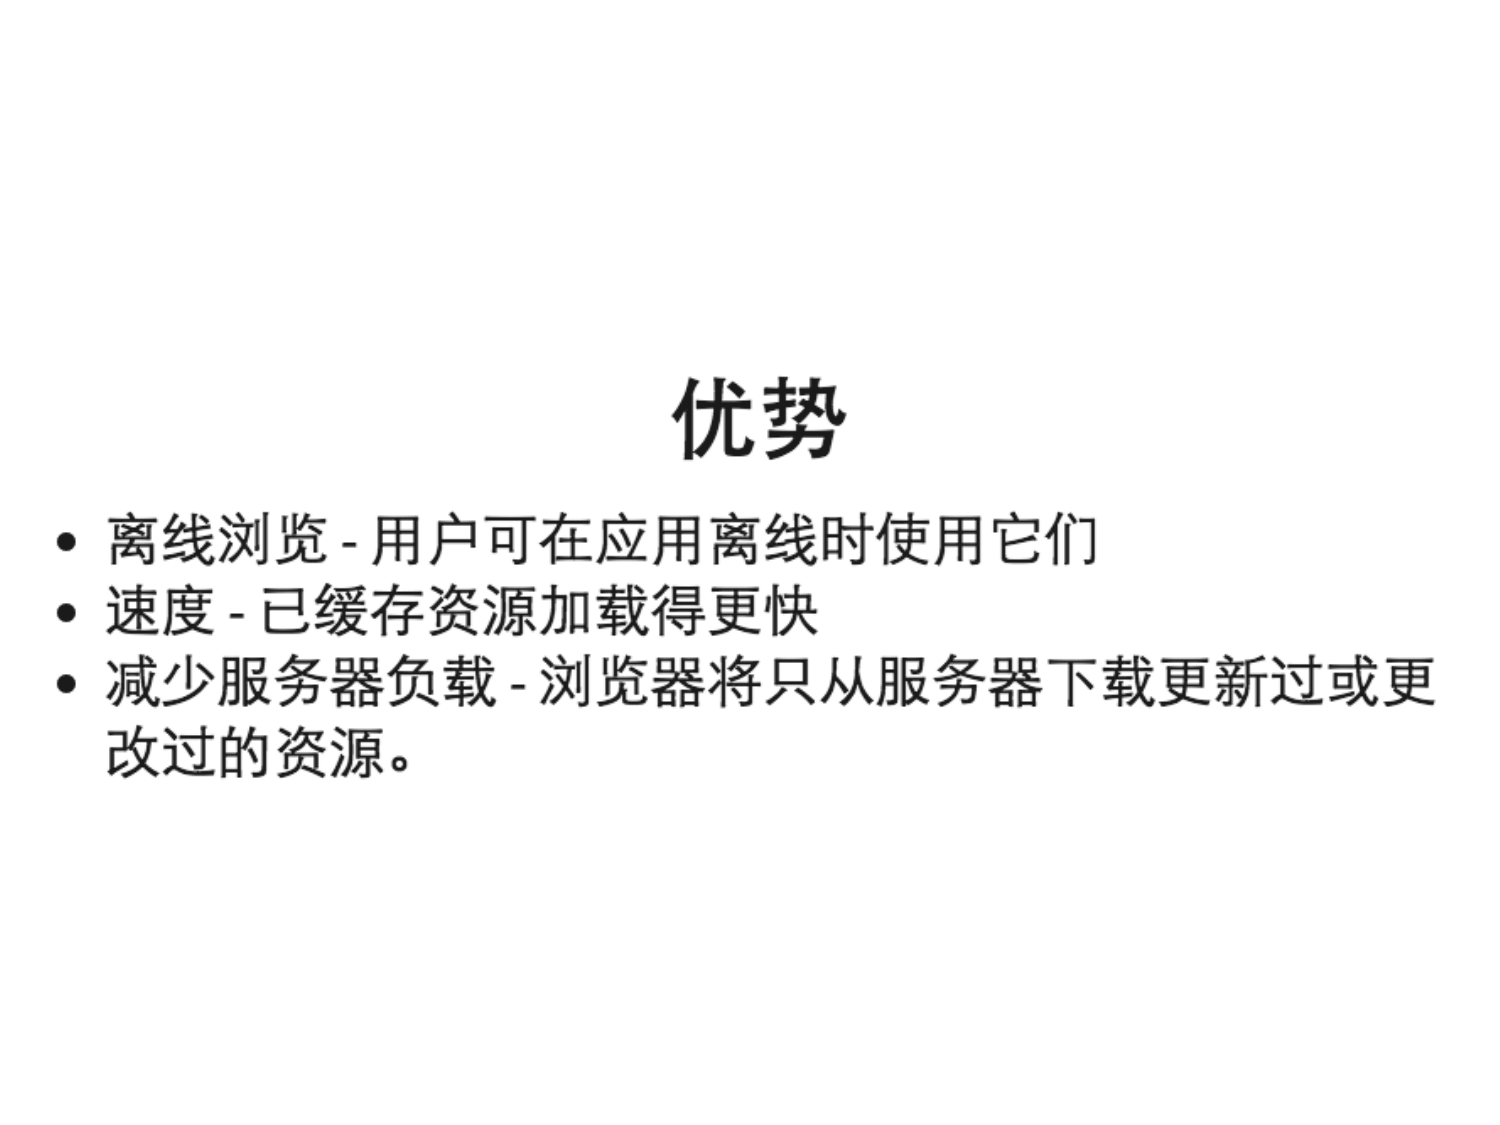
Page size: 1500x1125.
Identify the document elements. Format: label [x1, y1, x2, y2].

picture [0, 274, 1500, 849]
